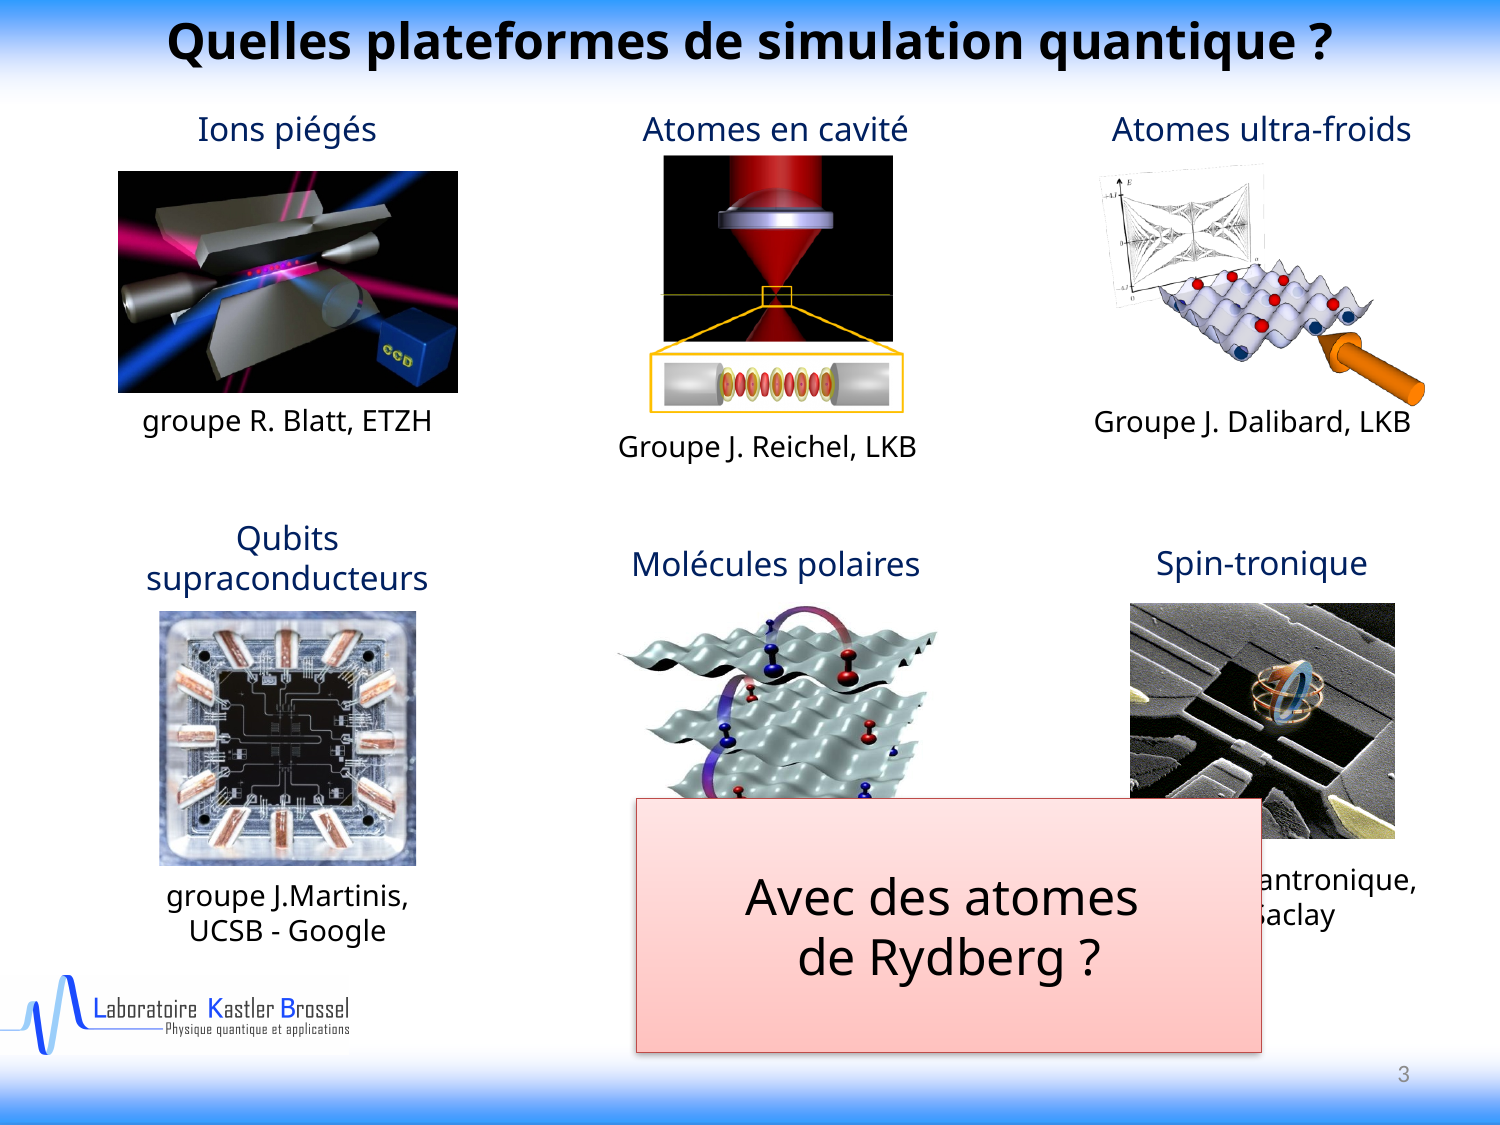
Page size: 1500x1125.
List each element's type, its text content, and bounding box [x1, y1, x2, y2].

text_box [1089, 101, 1436, 953]
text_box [613, 101, 939, 965]
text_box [112, 509, 464, 956]
picture [0, 79, 1500, 1125]
slide_number 3 [1074, 1042, 1425, 1103]
text_box Avec des atomes de Rydberg ? [636, 798, 1262, 1053]
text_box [118, 101, 458, 446]
title Quelles plateformes de simulation quantique ? [0, 0, 1500, 79]
